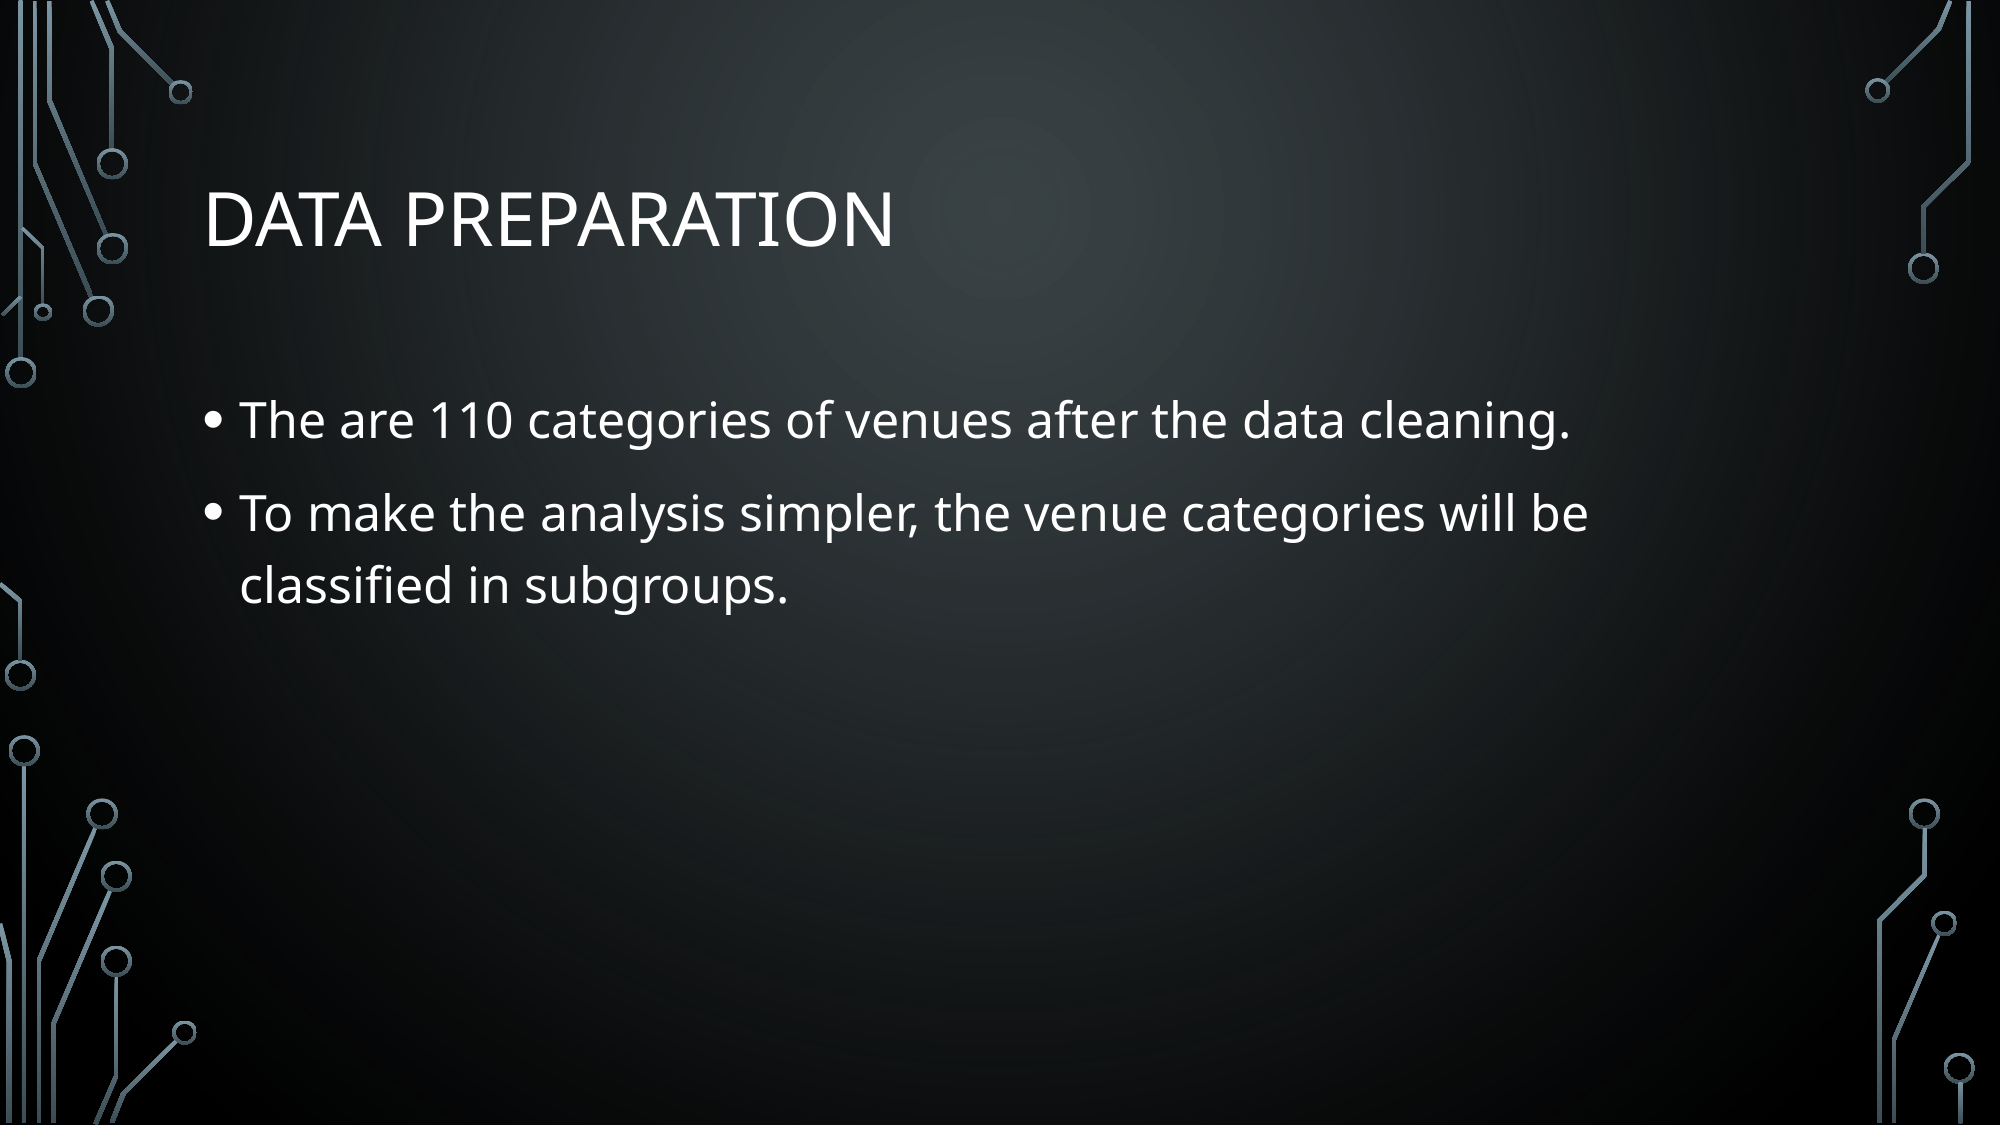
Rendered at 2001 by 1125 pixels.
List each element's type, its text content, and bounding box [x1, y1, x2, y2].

list The are 110 categories of venues after the data cleaning. To make the analysis simpler, the venue categories will be classified in subgroups. [187, 369, 1813, 950]
title Data preparation [187, 101, 1813, 344]
